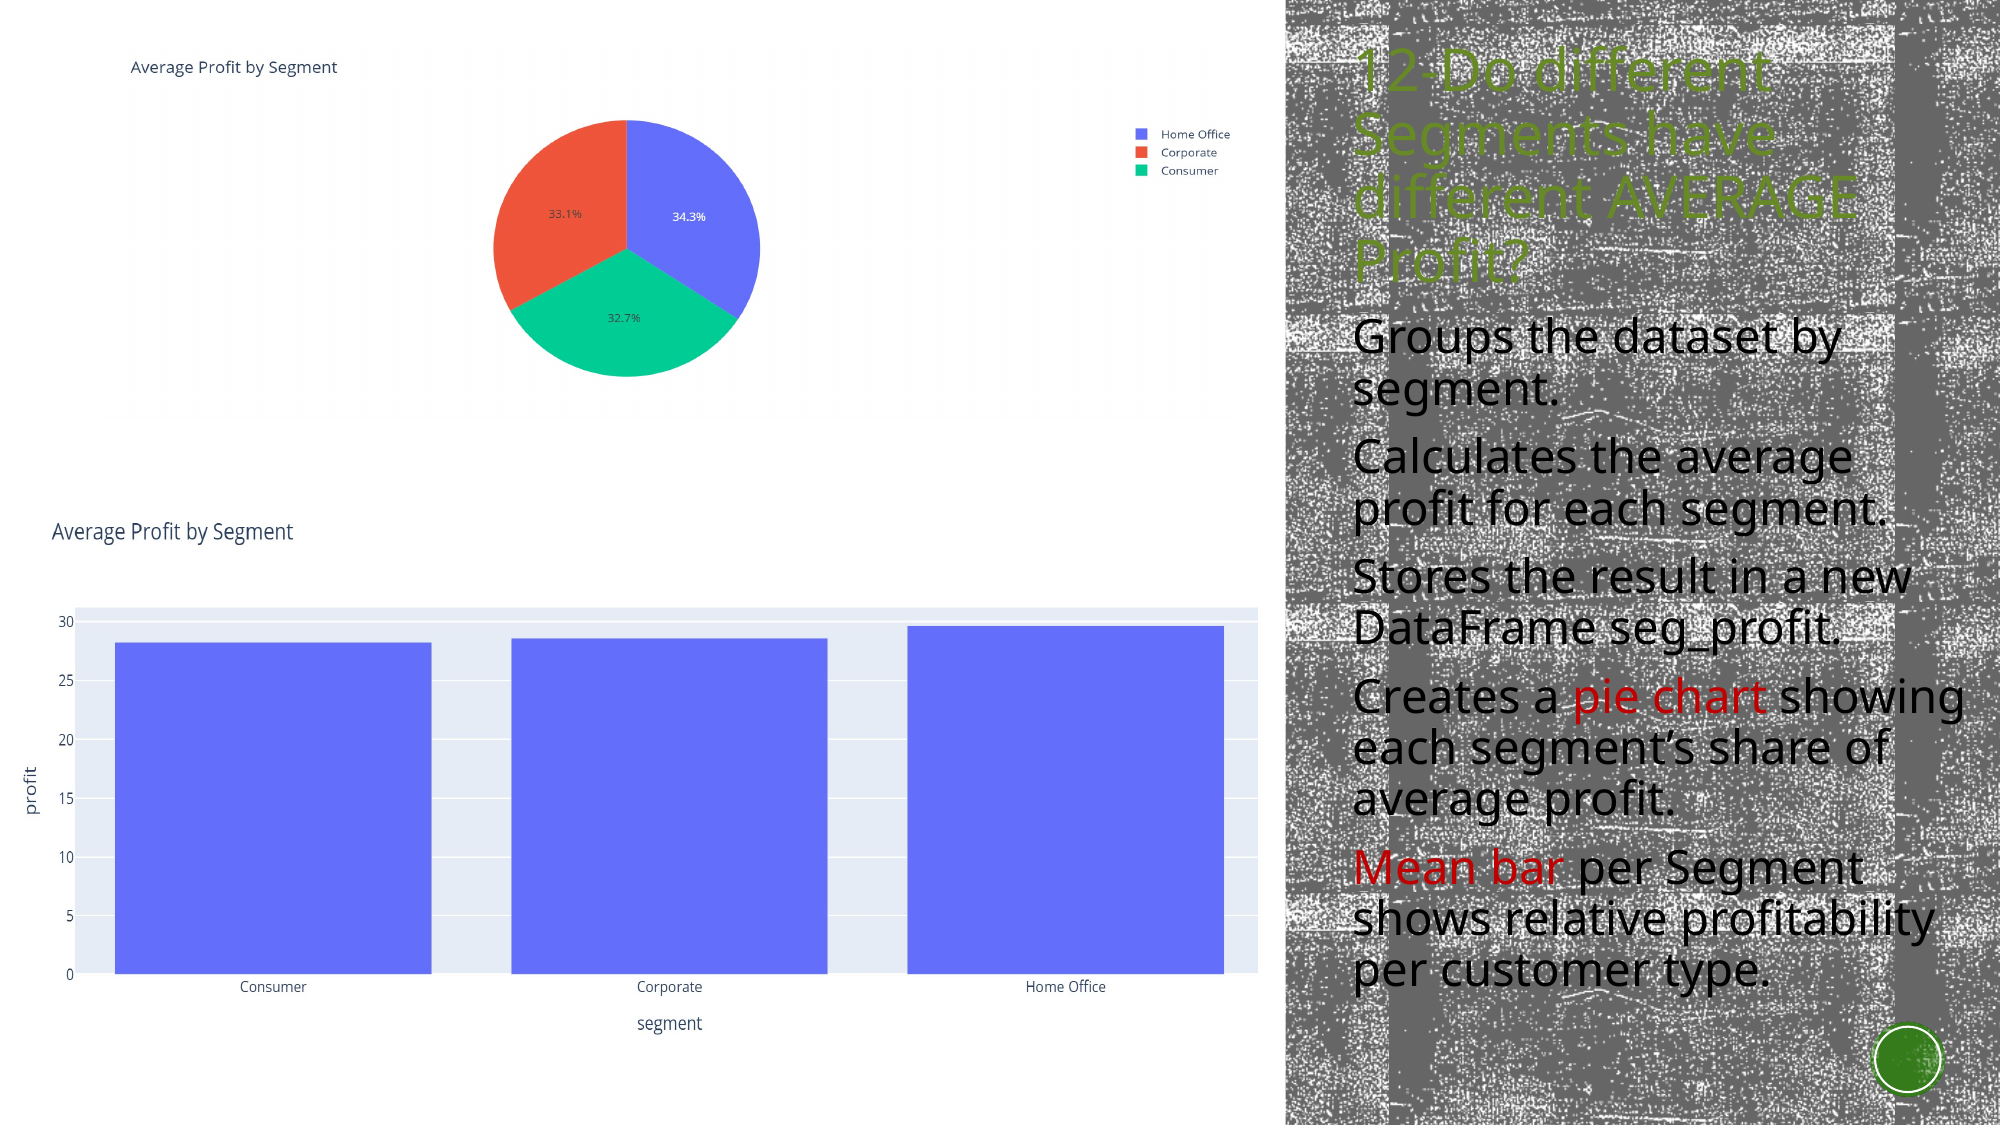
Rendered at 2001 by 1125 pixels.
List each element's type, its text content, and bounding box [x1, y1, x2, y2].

list 12-Do different Segments have different AVERAGE Profit? Groups the dataset by segment. Calculates the average profit for each segment. Stores the result in a new DataFrame seg_profit. Creates a pie chart showing each segment’s share of average profit. Mean bar per Segment shows relative profitability per customer type. [1338, 32, 2000, 1013]
picture [103, 42, 1233, 419]
picture [11, 513, 1257, 1047]
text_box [1872, 1024, 1944, 1096]
text_box [1284, 0, 2000, 1125]
